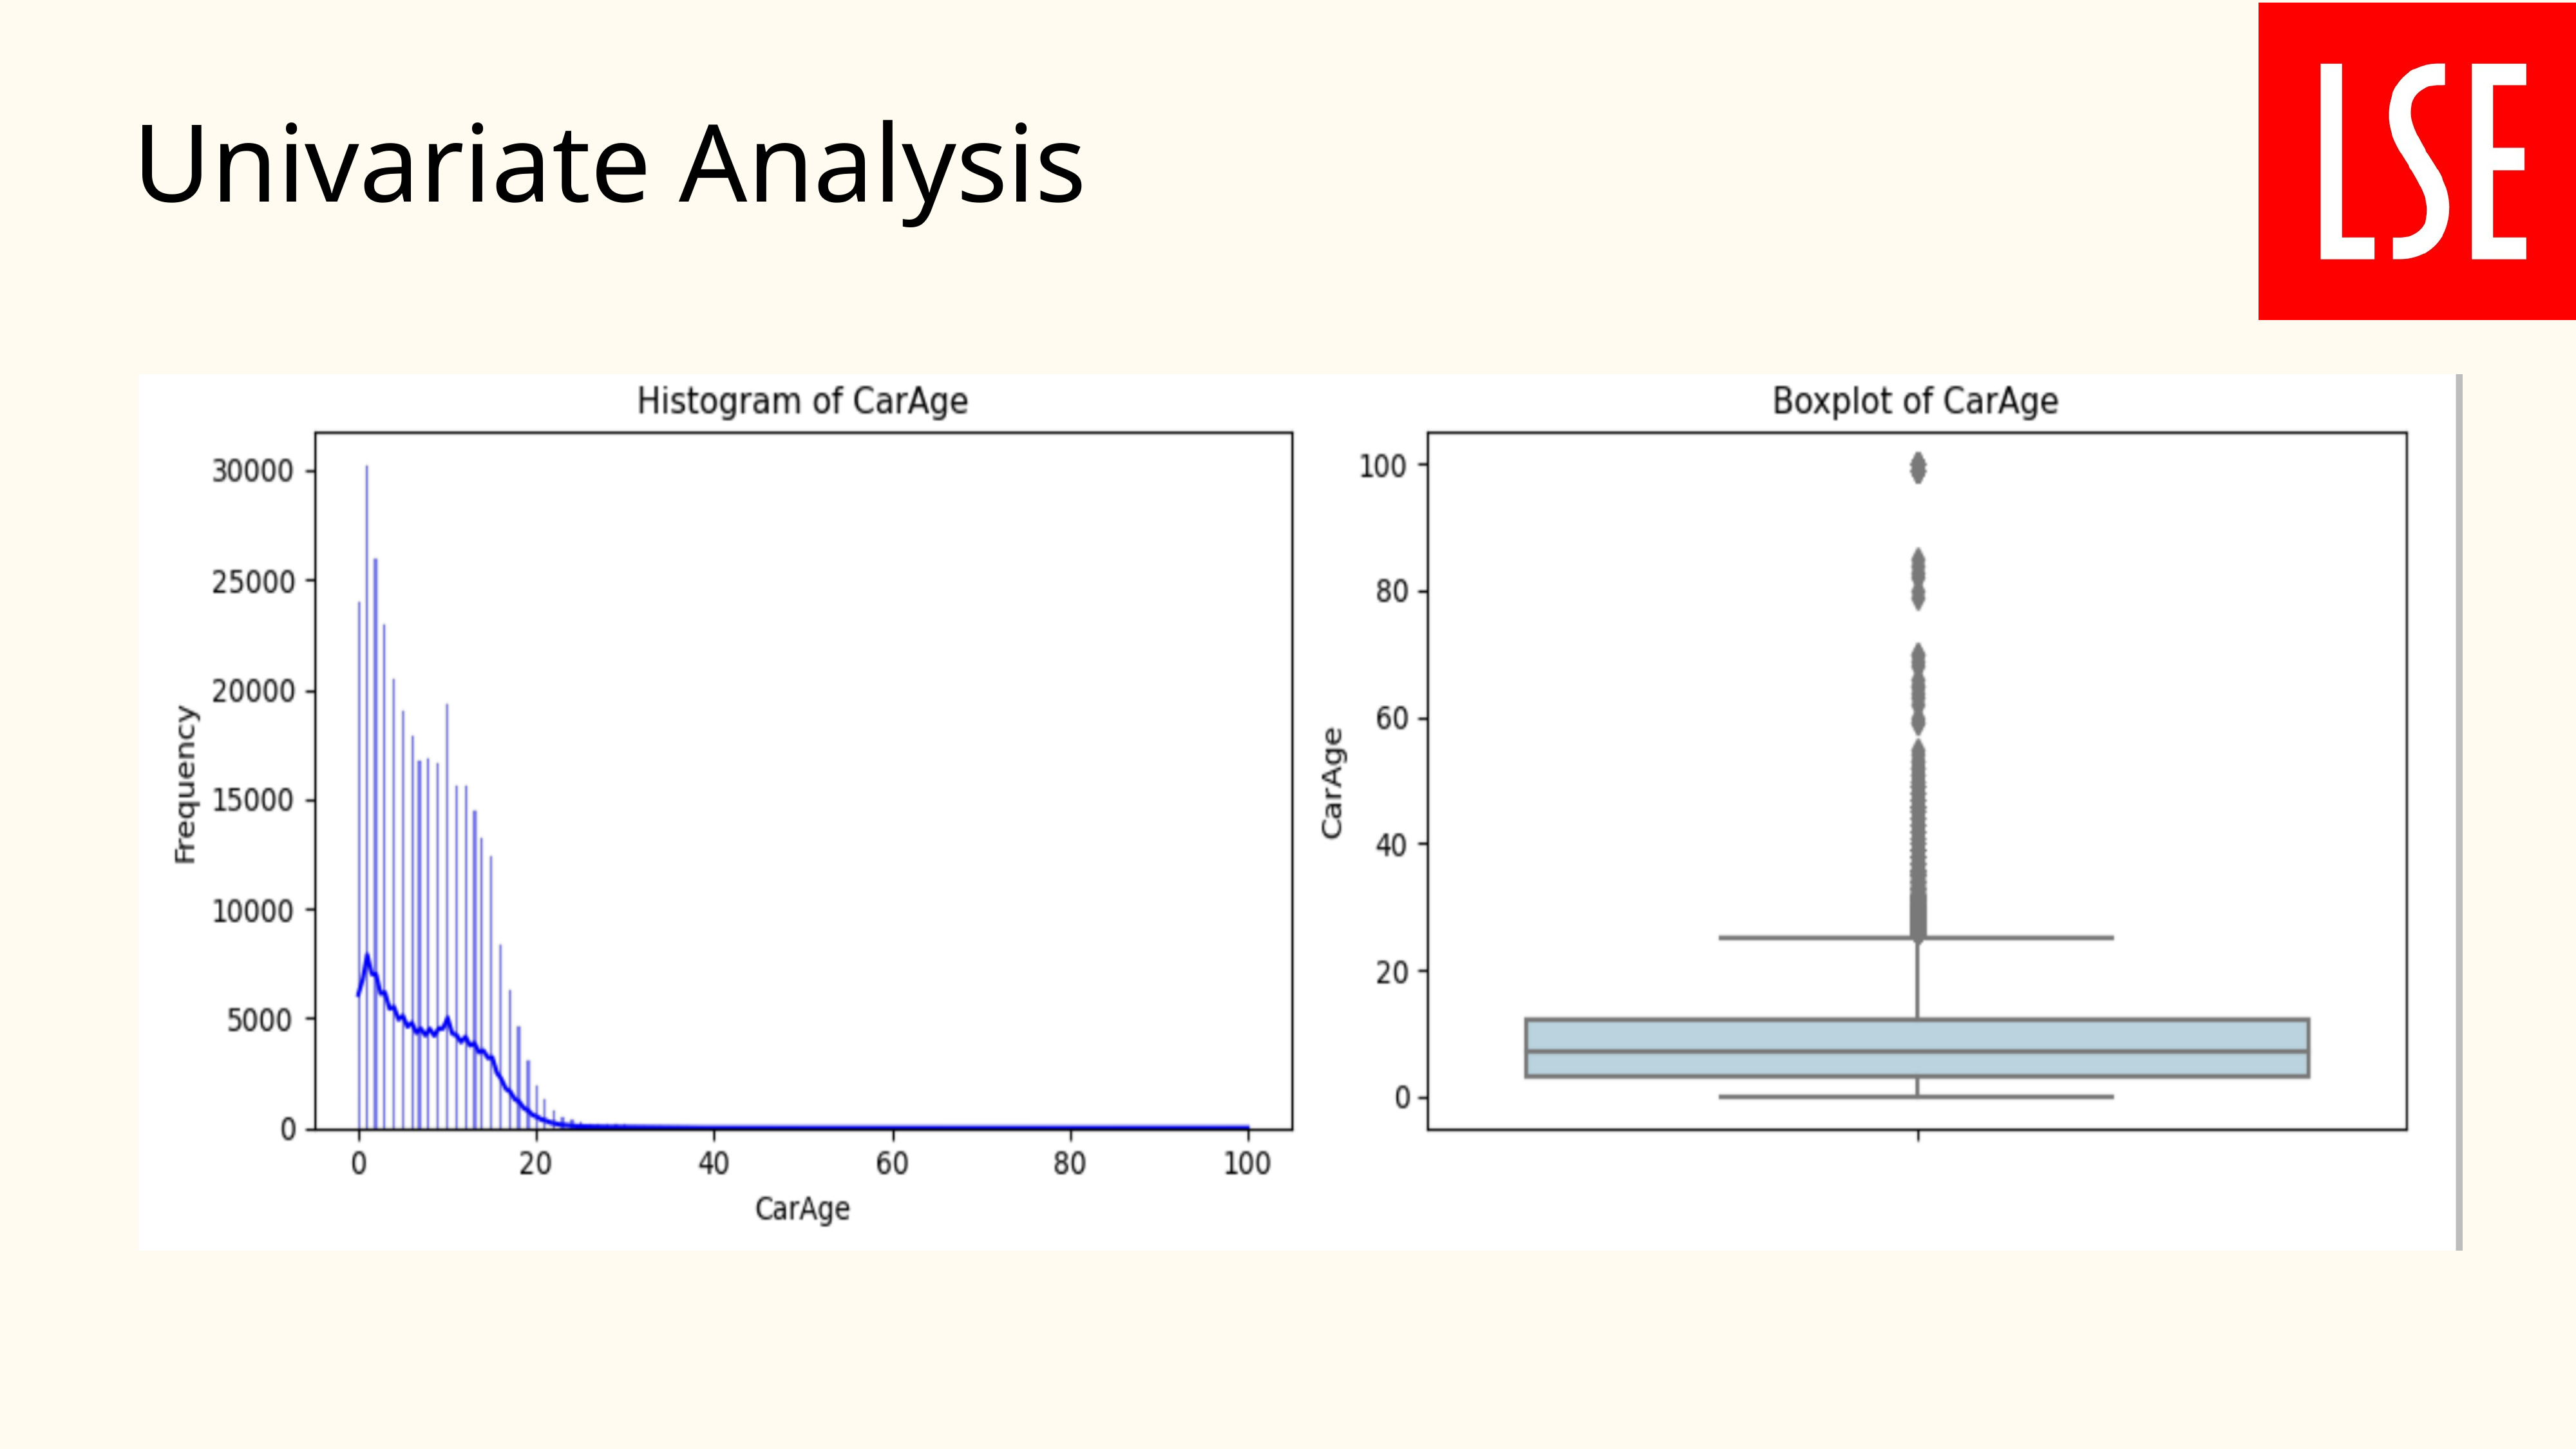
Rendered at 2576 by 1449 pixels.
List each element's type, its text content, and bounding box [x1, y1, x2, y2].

picture [139, 374, 2463, 1251]
title Univariate Analysis [127, 114, 2255, 266]
picture [2259, 3, 2576, 321]
